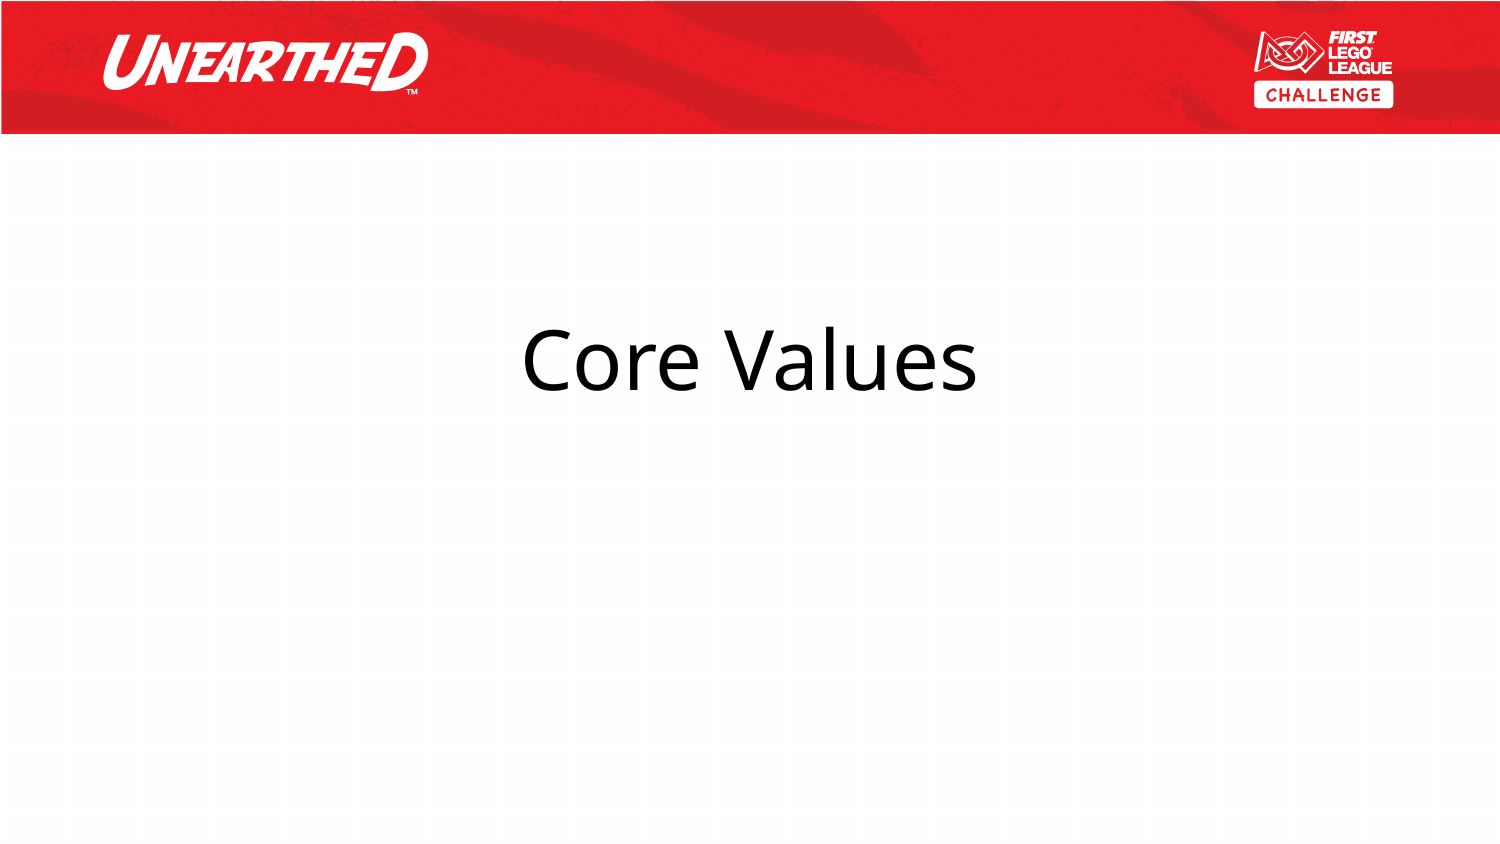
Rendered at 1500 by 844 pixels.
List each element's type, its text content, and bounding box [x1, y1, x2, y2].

picture [0, 0, 1500, 844]
text_box Core Values [70, 300, 1430, 400]
